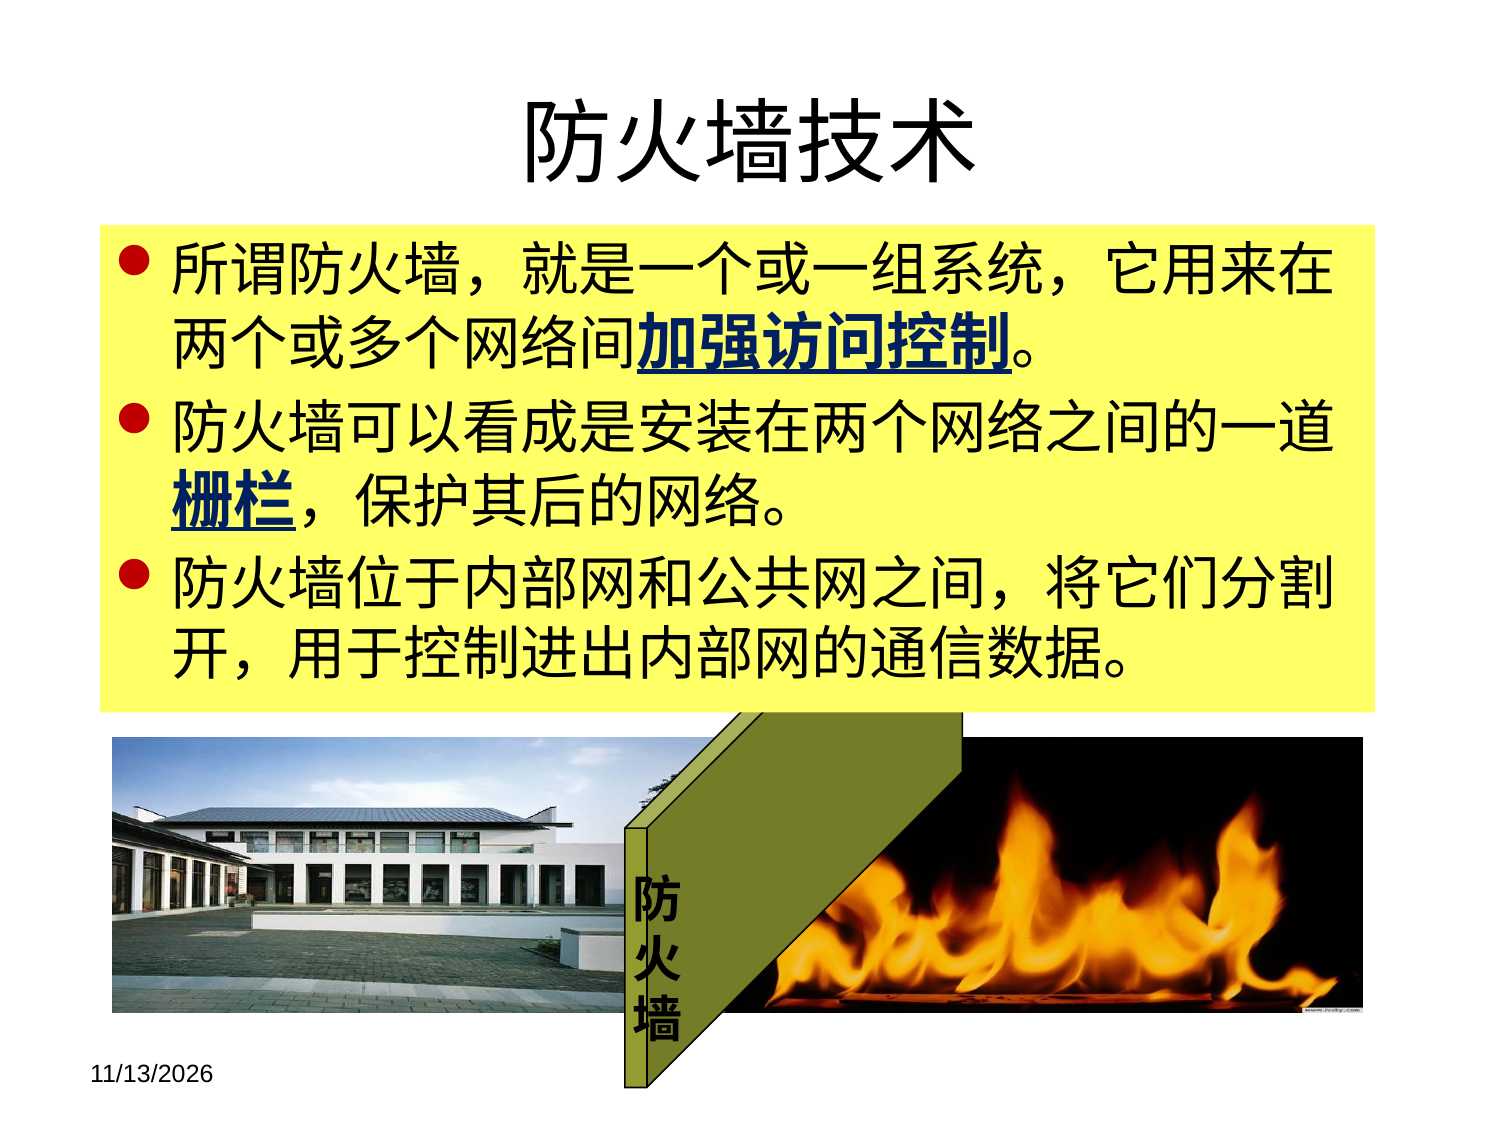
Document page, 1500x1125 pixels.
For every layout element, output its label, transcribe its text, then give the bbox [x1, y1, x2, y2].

text_box 所谓防火墙，就是一个或一组系统，它用来在两个或多个网络间加强访问控制。 防火墙可以看成是安装在两个网络之间的一道栅栏，保护其后的网络。 防火墙位于内部网和公共网之间，将它们分割开，用于控制进出内部网的通信数据。 [99, 224, 1375, 713]
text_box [112, 512, 1363, 1088]
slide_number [75, 1042, 425, 1103]
title 防火墙技术 [75, 45, 1425, 233]
